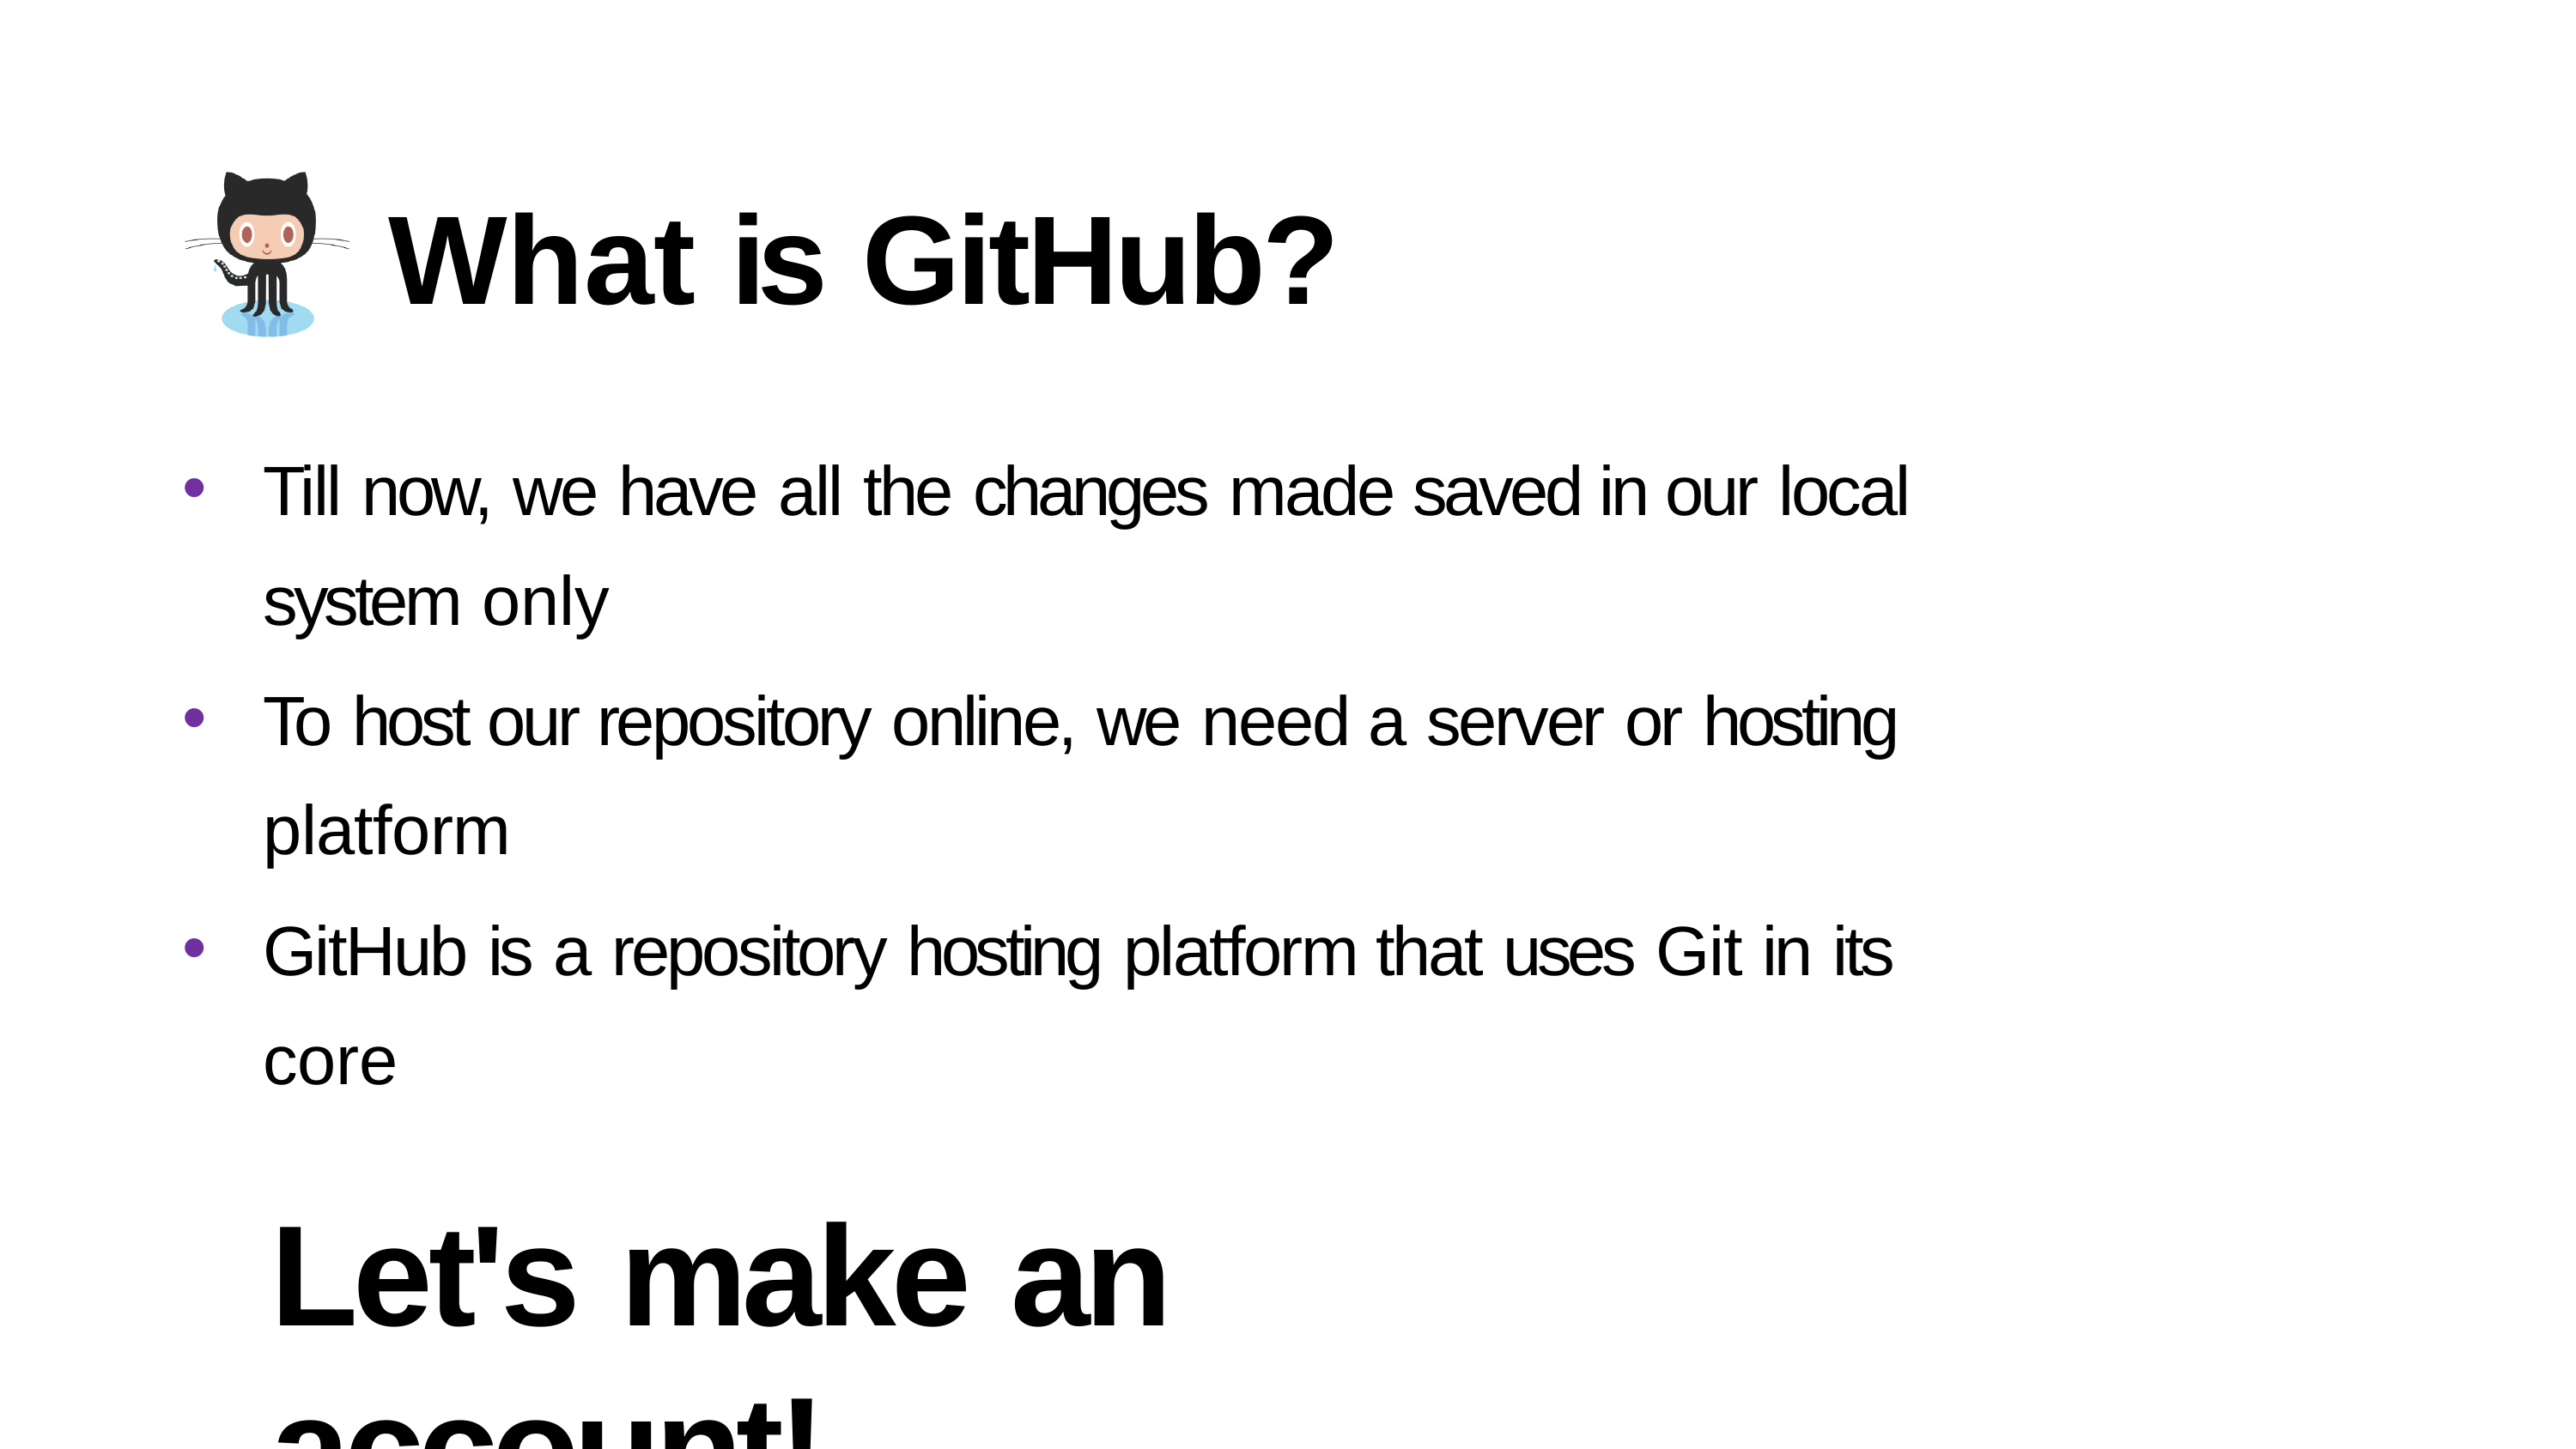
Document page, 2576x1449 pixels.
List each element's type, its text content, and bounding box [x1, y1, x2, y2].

text_box Let's make an account! [269, 1181, 1740, 1449]
picture [171, 144, 362, 362]
text_box What is GitHub? [386, 175, 1438, 330]
text_box Till now, we have all the changes made saved in our local system only To host our repository online, we need a server or hosting platform GitHub is a repository hosting platform that uses Git in its core [180, 417, 1975, 1099]
